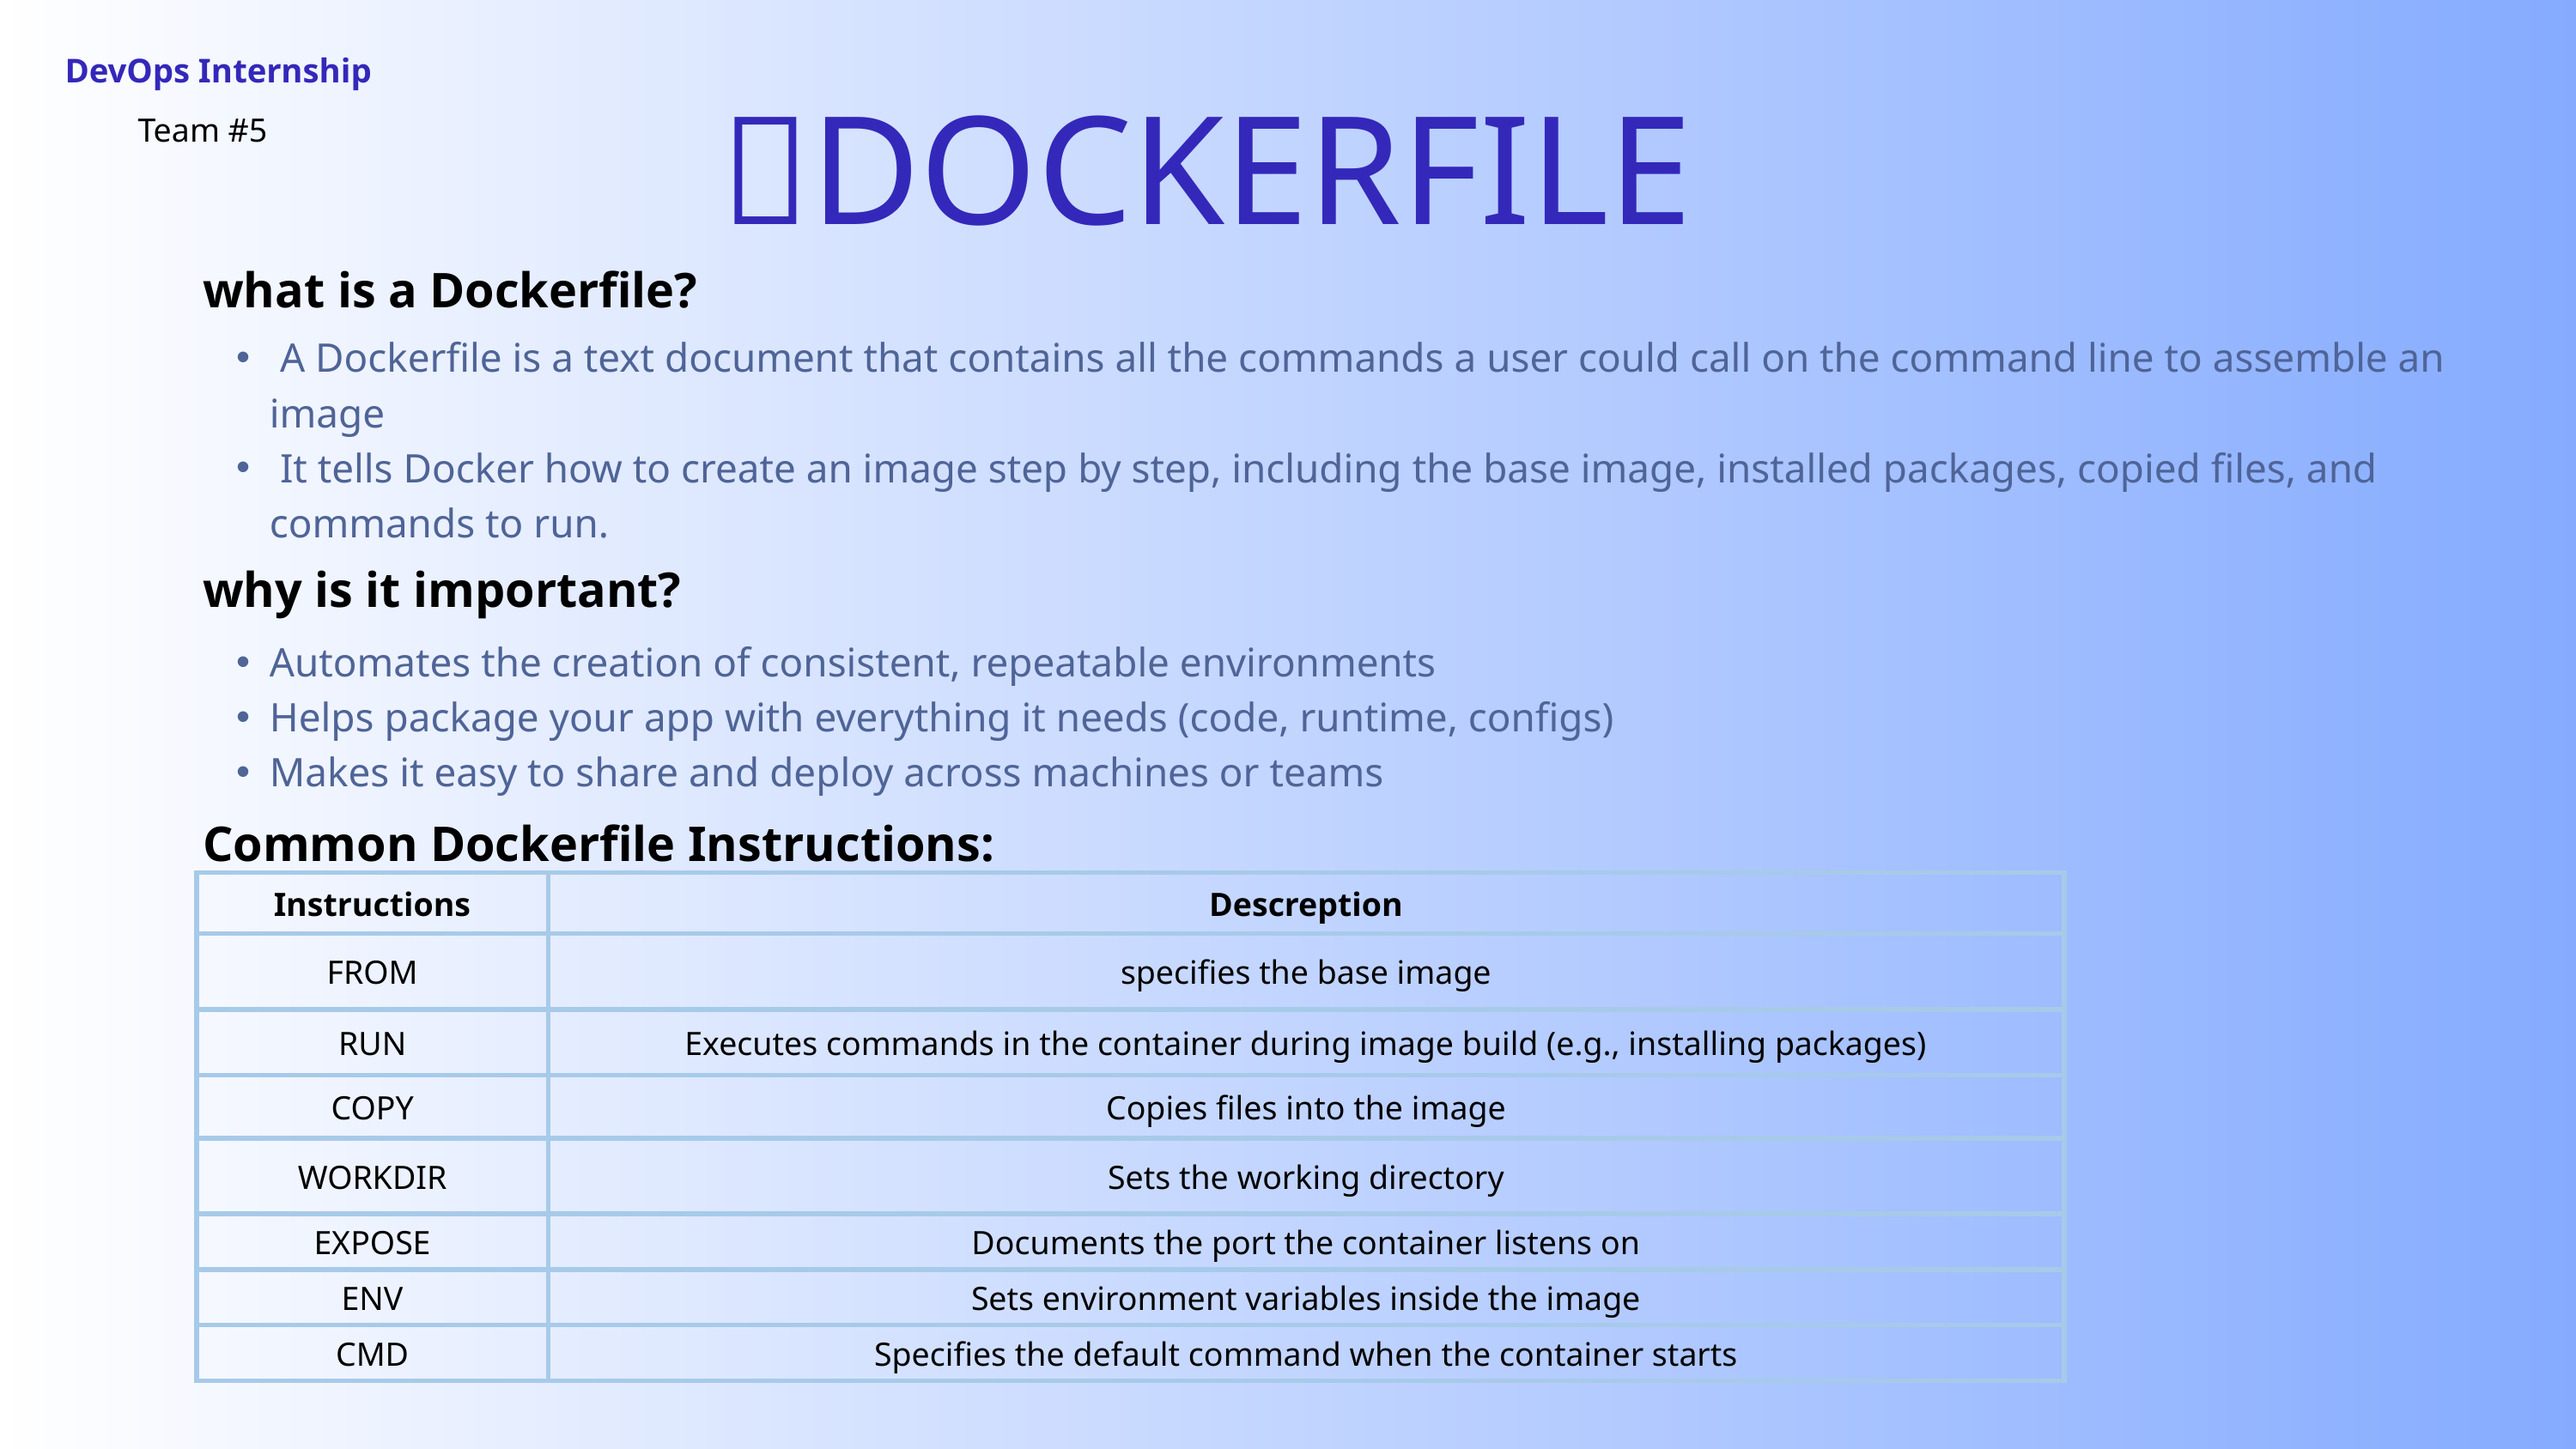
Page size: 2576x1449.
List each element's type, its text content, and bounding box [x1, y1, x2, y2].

table_cell Copies files into the image [550, 1077, 2062, 1136]
table_cell Specifies the default command when the container starts [550, 1327, 2062, 1379]
table_cell Documents the port the container listens on [550, 1216, 2062, 1267]
table_cell WORKDIR [199, 1141, 546, 1211]
table_cell EXPOSE [199, 1216, 546, 1267]
text_box why is it important? [203, 549, 732, 617]
text_box 🐋DOCKERFILE [526, 44, 1888, 254]
table_cell specifies the base image [550, 936, 2062, 1007]
table_cell Sets environment variables inside the image [550, 1272, 2062, 1323]
table_cell RUN [199, 1012, 546, 1073]
table_cell ENV [199, 1272, 546, 1323]
table_cell COPY [199, 1077, 546, 1136]
text_box DevOps Internship [64, 43, 526, 90]
text_box A Dockerfile is a text document that contains all the commands a user could call on the command line to assemble an image It tells Docker how to create an image step by step, including the base image, installed packages, copied files, and commands to run. [203, 324, 2553, 546]
table_cell Sets the working directory [550, 1141, 2062, 1211]
table_cell Executes commands in the container during image build (e.g., installing packages) [550, 1012, 2062, 1073]
table_header Instructions [199, 875, 546, 931]
text_box Automates the creation of consistent, repeatable environments Helps package your app with everything it needs (code, runtime, configs) Makes it easy to share and deploy across machines or teams [203, 629, 1756, 795]
table_cell CMD [199, 1327, 546, 1379]
text_box what is a Dockerfile? [203, 250, 1455, 318]
table_cell FROM [199, 936, 546, 1007]
text_box Team #5 [36, 103, 369, 149]
text_box Common Dockerfile Instructions: [203, 803, 1131, 872]
table_header Descreption [550, 875, 2062, 931]
